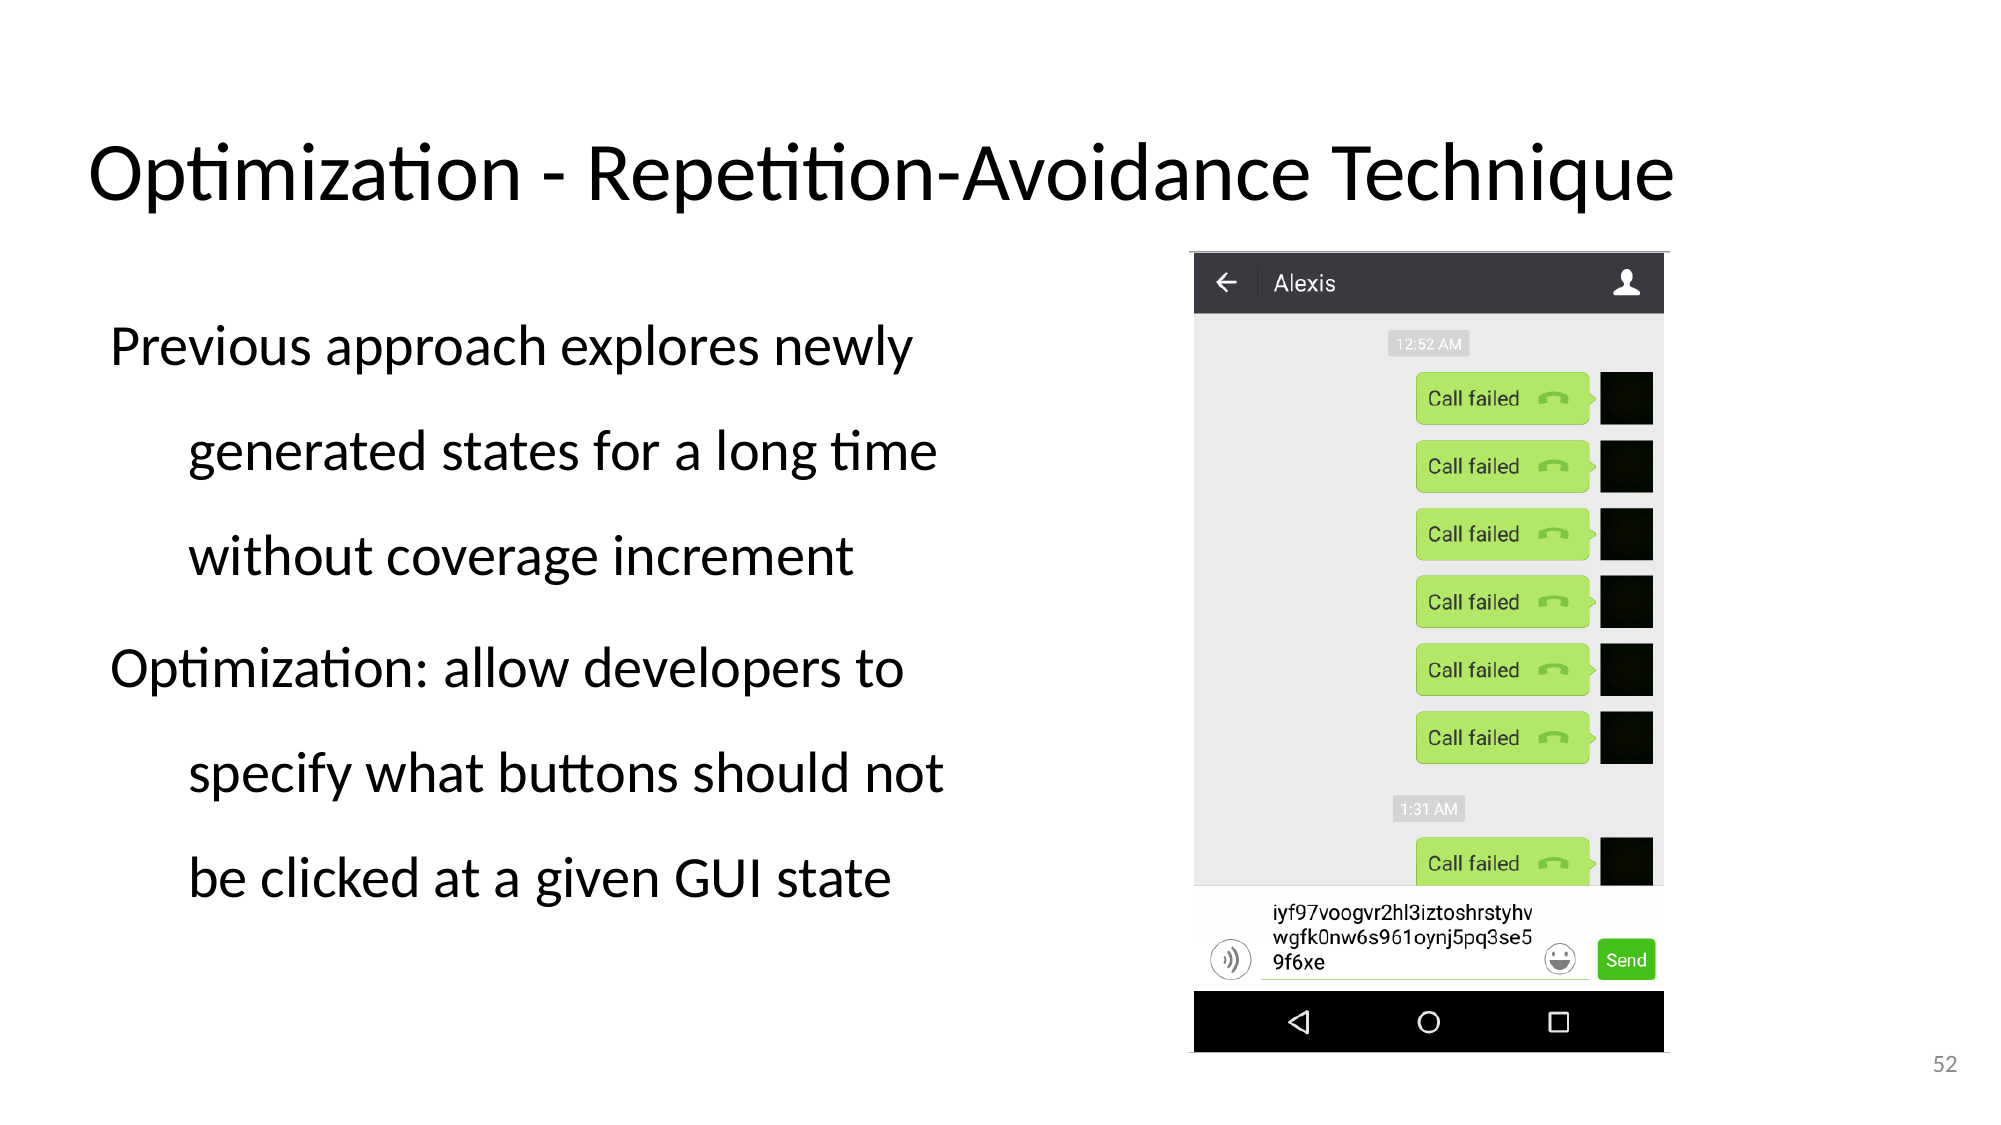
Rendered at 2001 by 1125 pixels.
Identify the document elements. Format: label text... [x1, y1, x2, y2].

picture [1189, 251, 1670, 1053]
title Optimization - Repetition-Avoidance Technique [68, 97, 1932, 223]
slide_number 52 [1853, 1019, 1974, 1106]
list Previous approach explores newly generated states for a long time without coverage increment Optimization: allow developers to specify what buttons should not be clicked at a given GUI state [68, 252, 1028, 1008]
